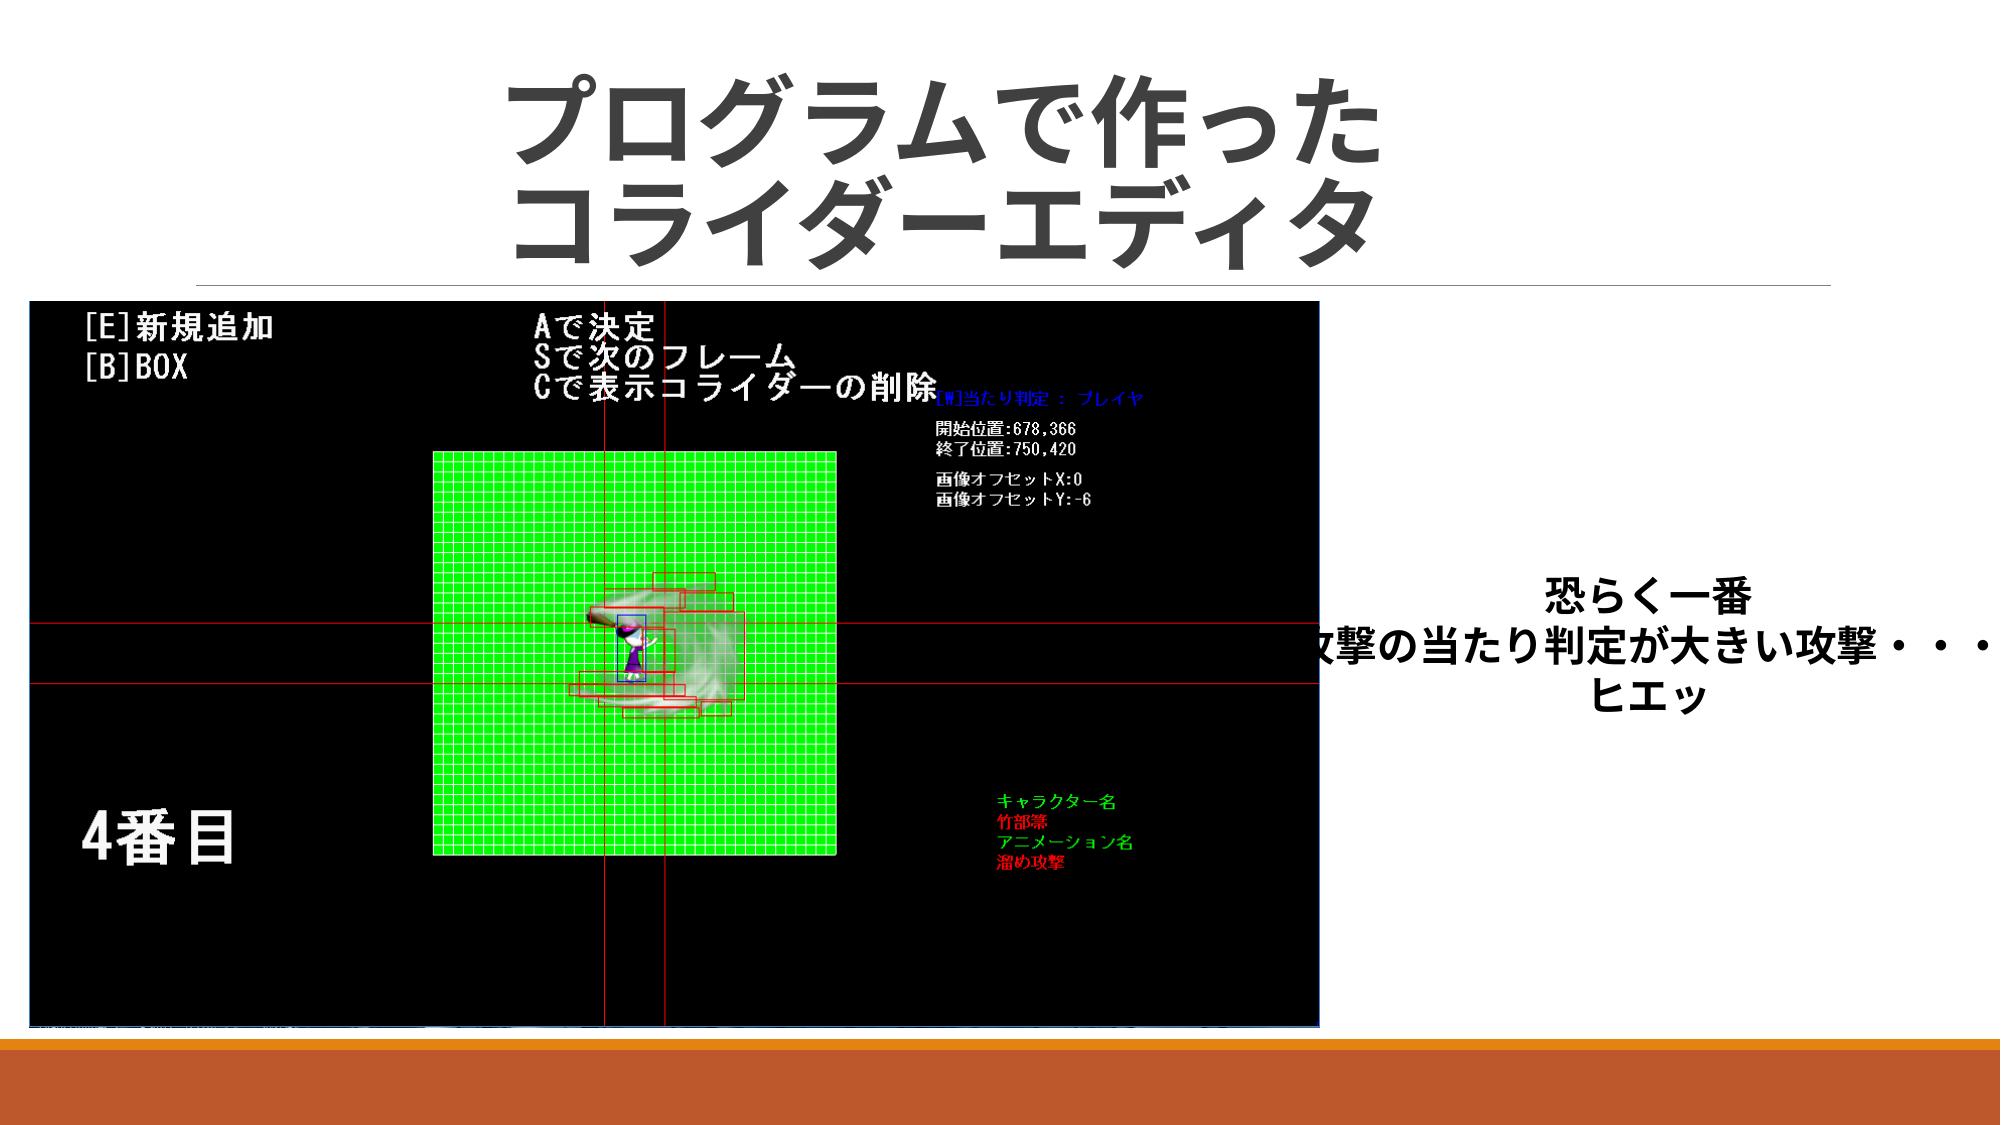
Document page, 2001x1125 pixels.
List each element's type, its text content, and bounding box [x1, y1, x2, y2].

text_box 恐らく一番 攻撃の当たり判定が大きい攻撃・・・ ヒエッ [1330, 562, 2000, 728]
picture [28, 300, 1321, 1028]
text_box プログラムで作った コライダーエディタ [61, 51, 1825, 290]
